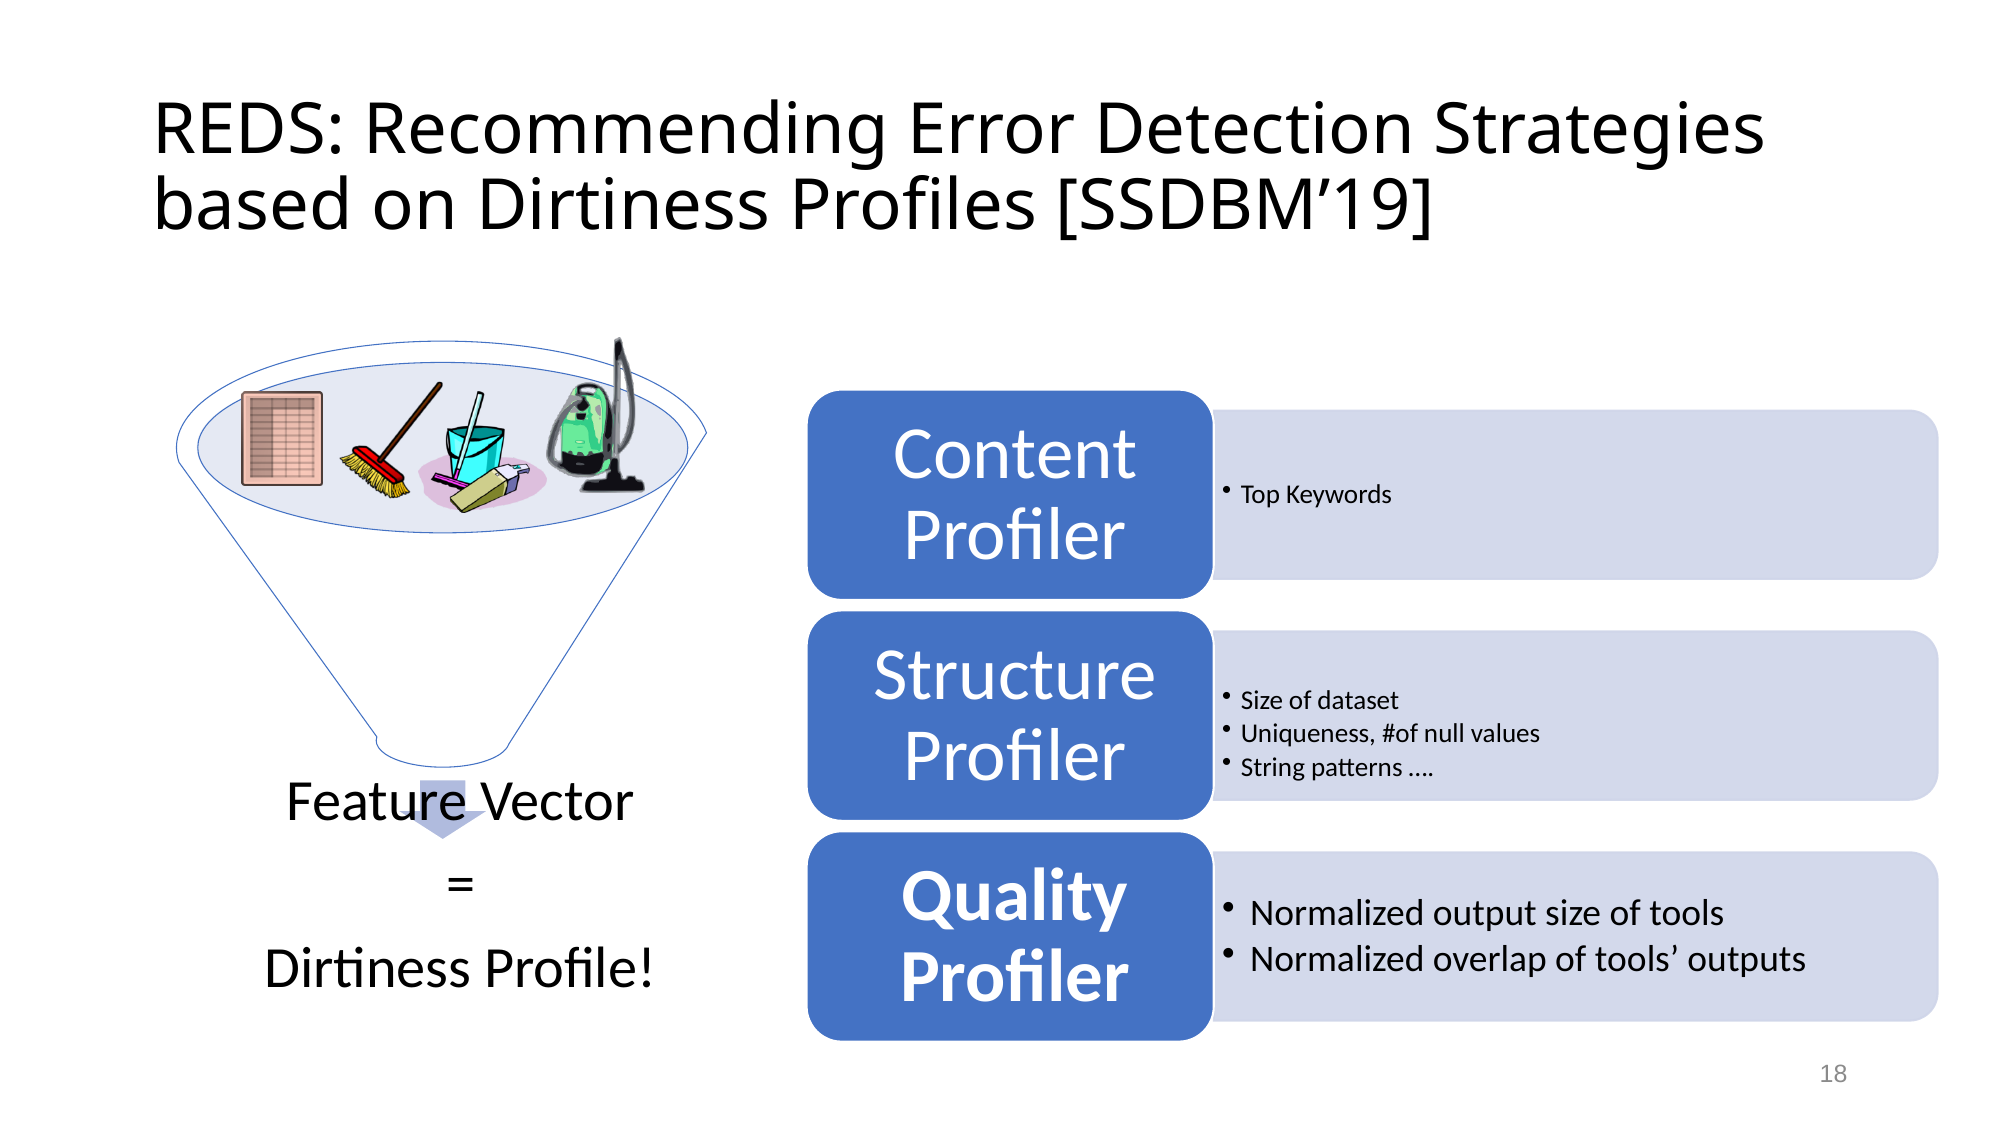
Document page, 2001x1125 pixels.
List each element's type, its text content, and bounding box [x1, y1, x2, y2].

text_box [62, 358, 824, 987]
picture [340, 337, 645, 513]
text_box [806, 389, 1938, 1043]
picture [241, 391, 323, 486]
title REDS: Recommending Error Detection Strategies based on Dirtiness Profiles [SSDBM’19] [137, 59, 1863, 278]
slide_number 18 [1412, 1043, 1863, 1103]
